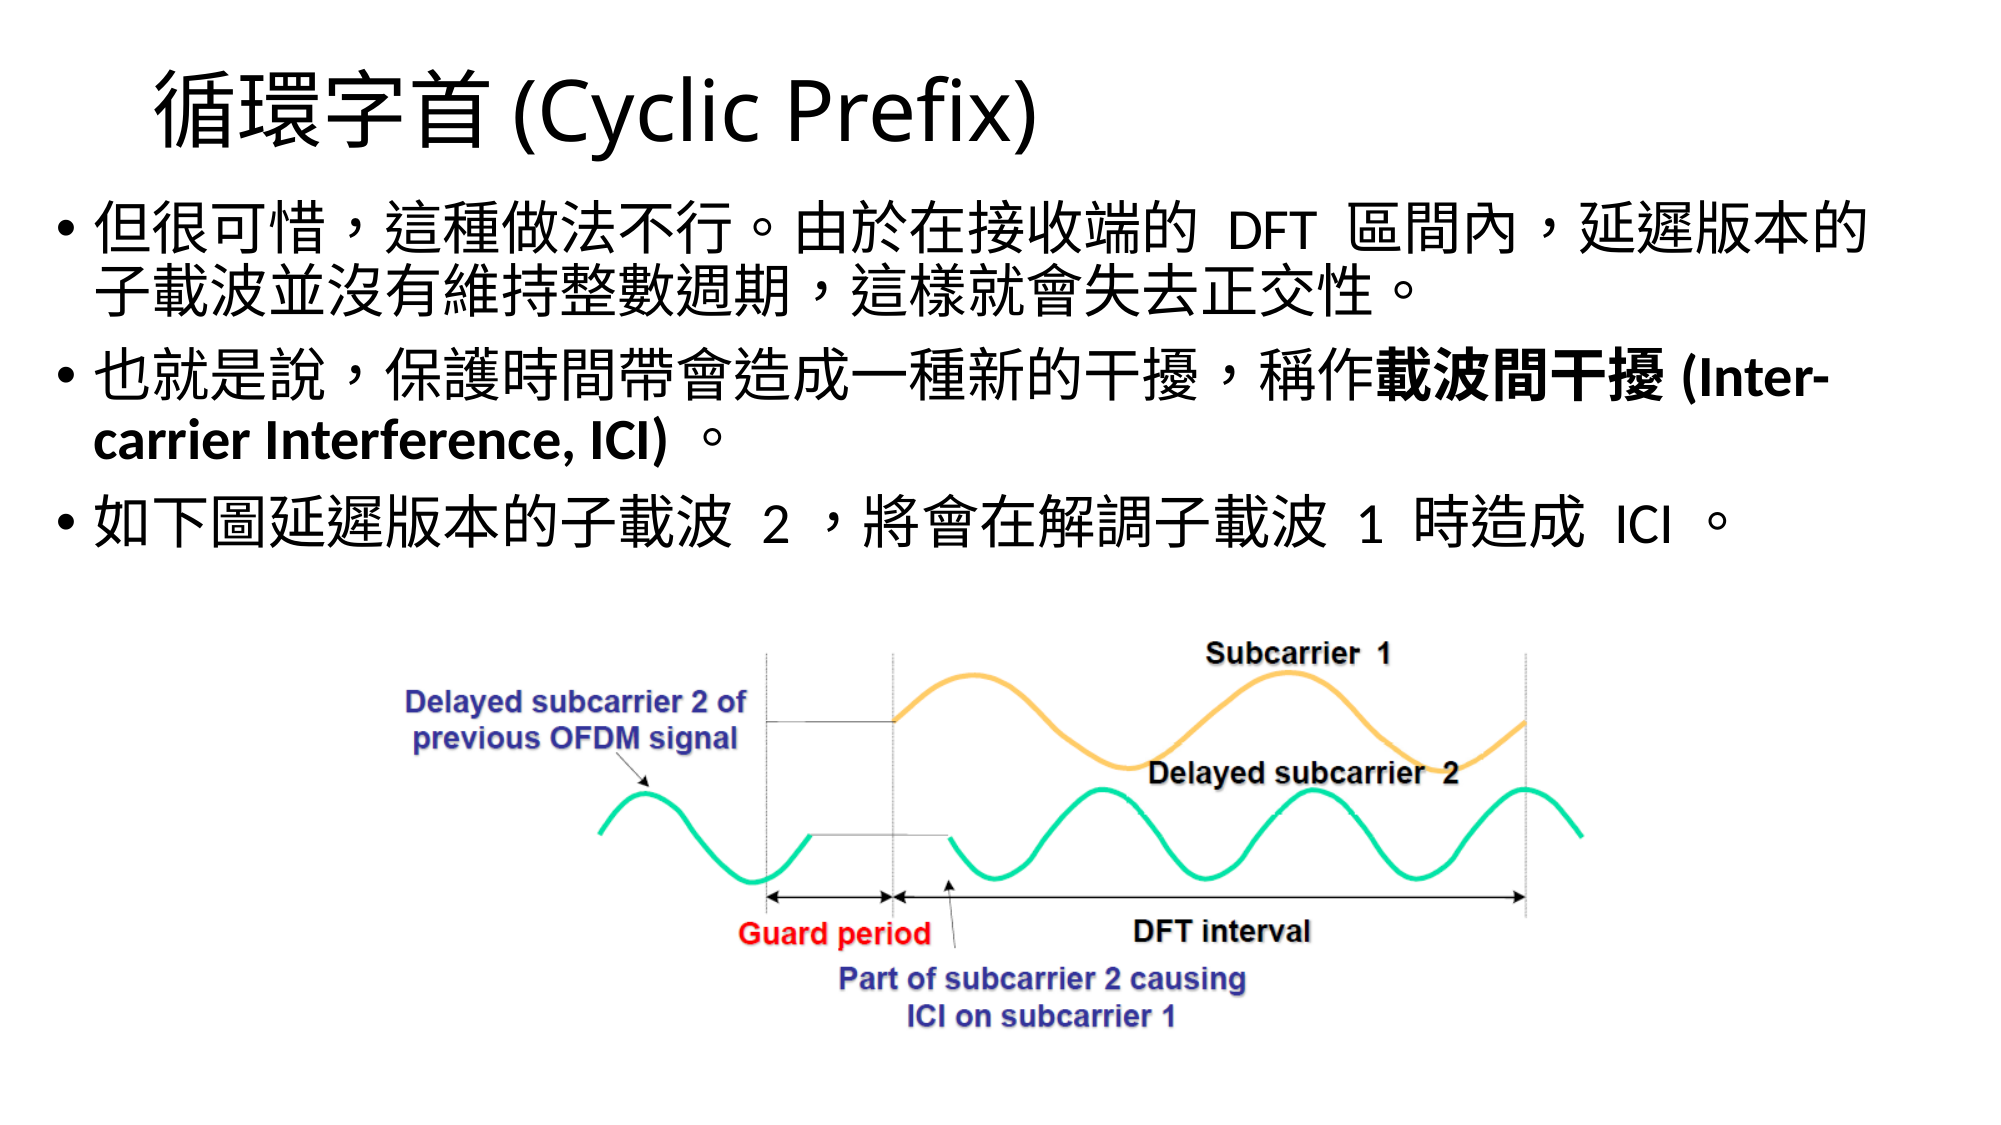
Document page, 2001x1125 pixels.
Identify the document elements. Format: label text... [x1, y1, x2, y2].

picture [398, 609, 1602, 1038]
title 循環字首(Cyclic Prefix) [137, 59, 1863, 168]
list 但很可惜，這種做法不行。由於在接收端的 DFT 區間內，延遲版本的子載波並沒有維持整數週期，這樣就會失去正交性。 也就是說，保護時間帶會造成一種新的干擾，稱作載波間干擾(Inter-carrier Interference, ICI)。 如下圖延遲版本的子載波 2，將會在解調子載波 1 時造成 ICI。 [40, 192, 1908, 1014]
